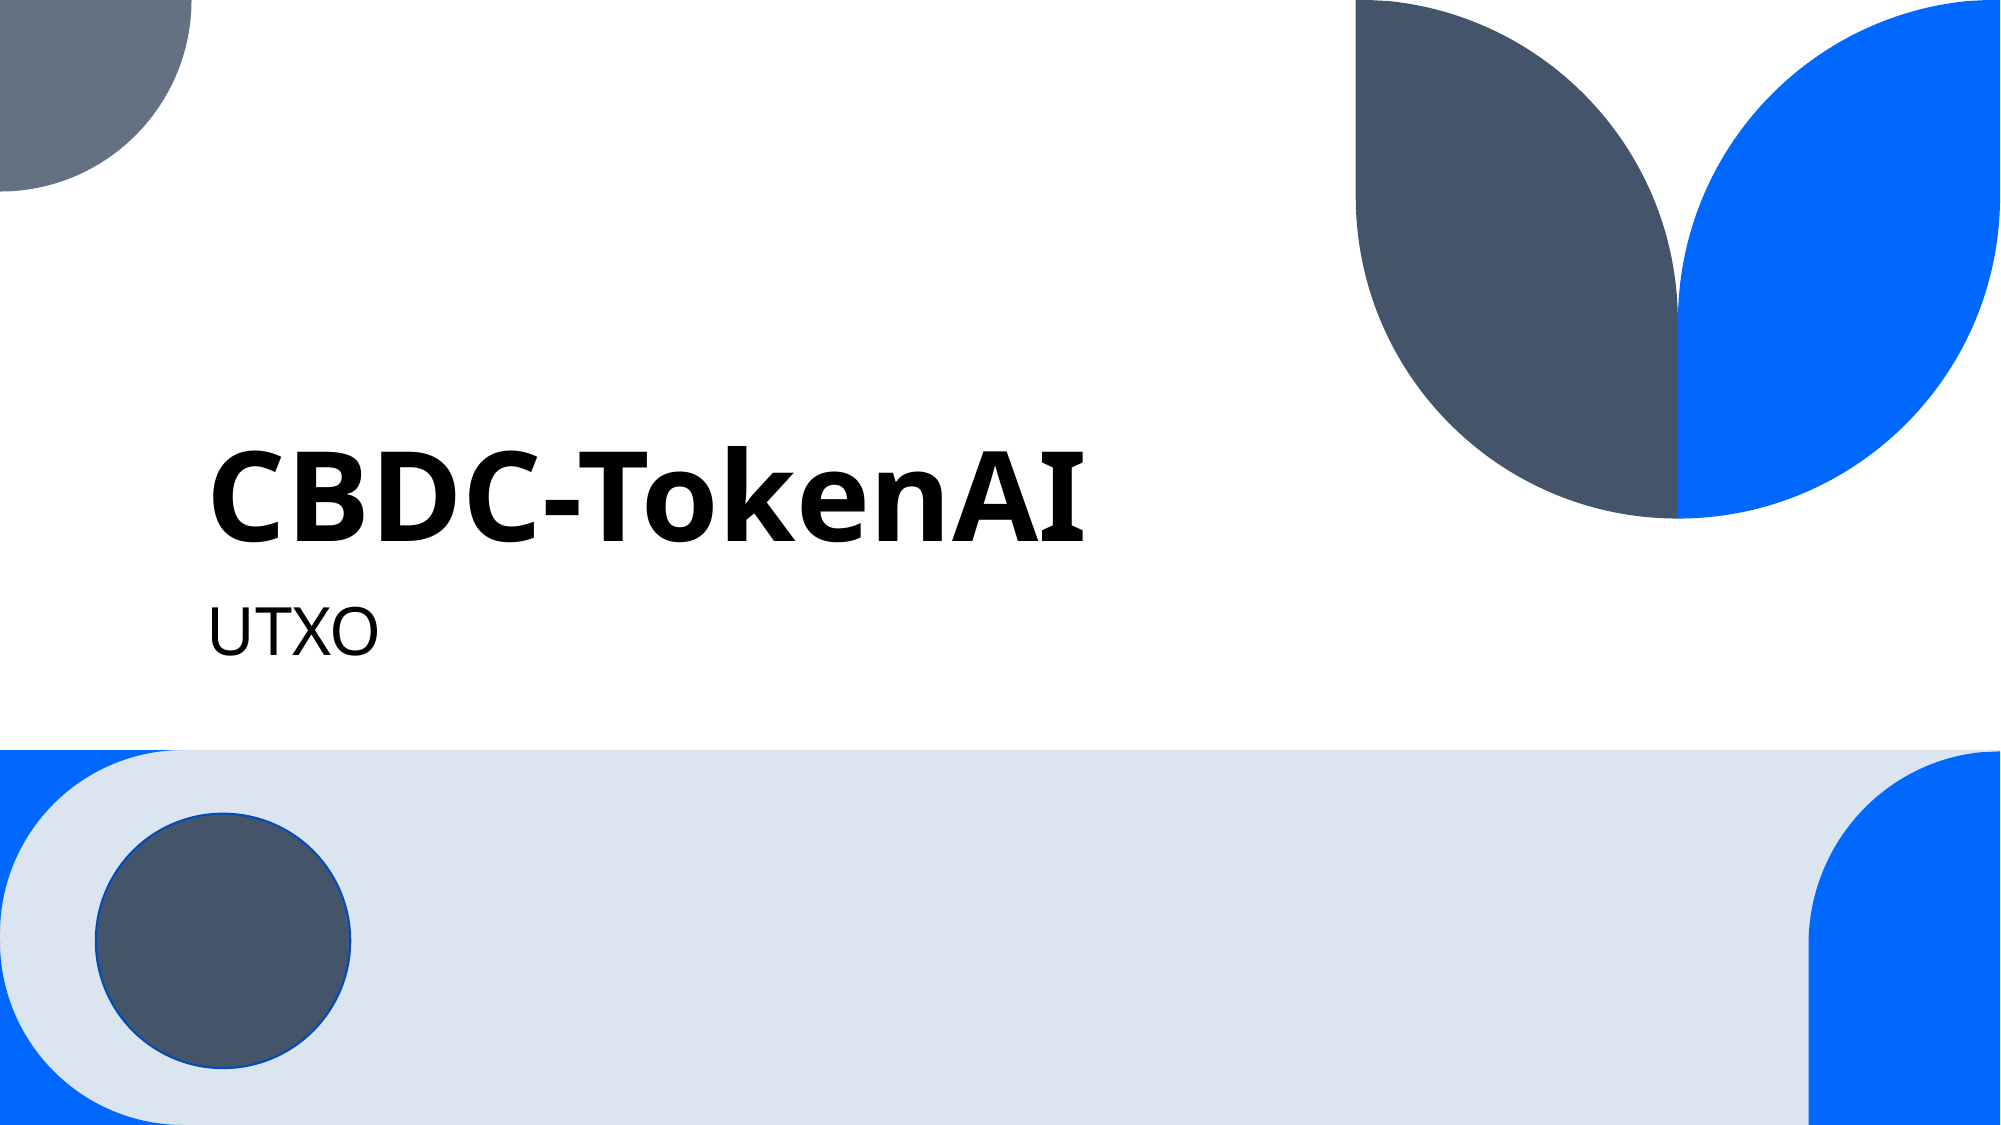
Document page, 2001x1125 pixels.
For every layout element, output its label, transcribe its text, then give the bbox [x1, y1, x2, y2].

title CBDC-TokenAI [191, 184, 1356, 576]
subtitle UTXO [191, 590, 1750, 724]
